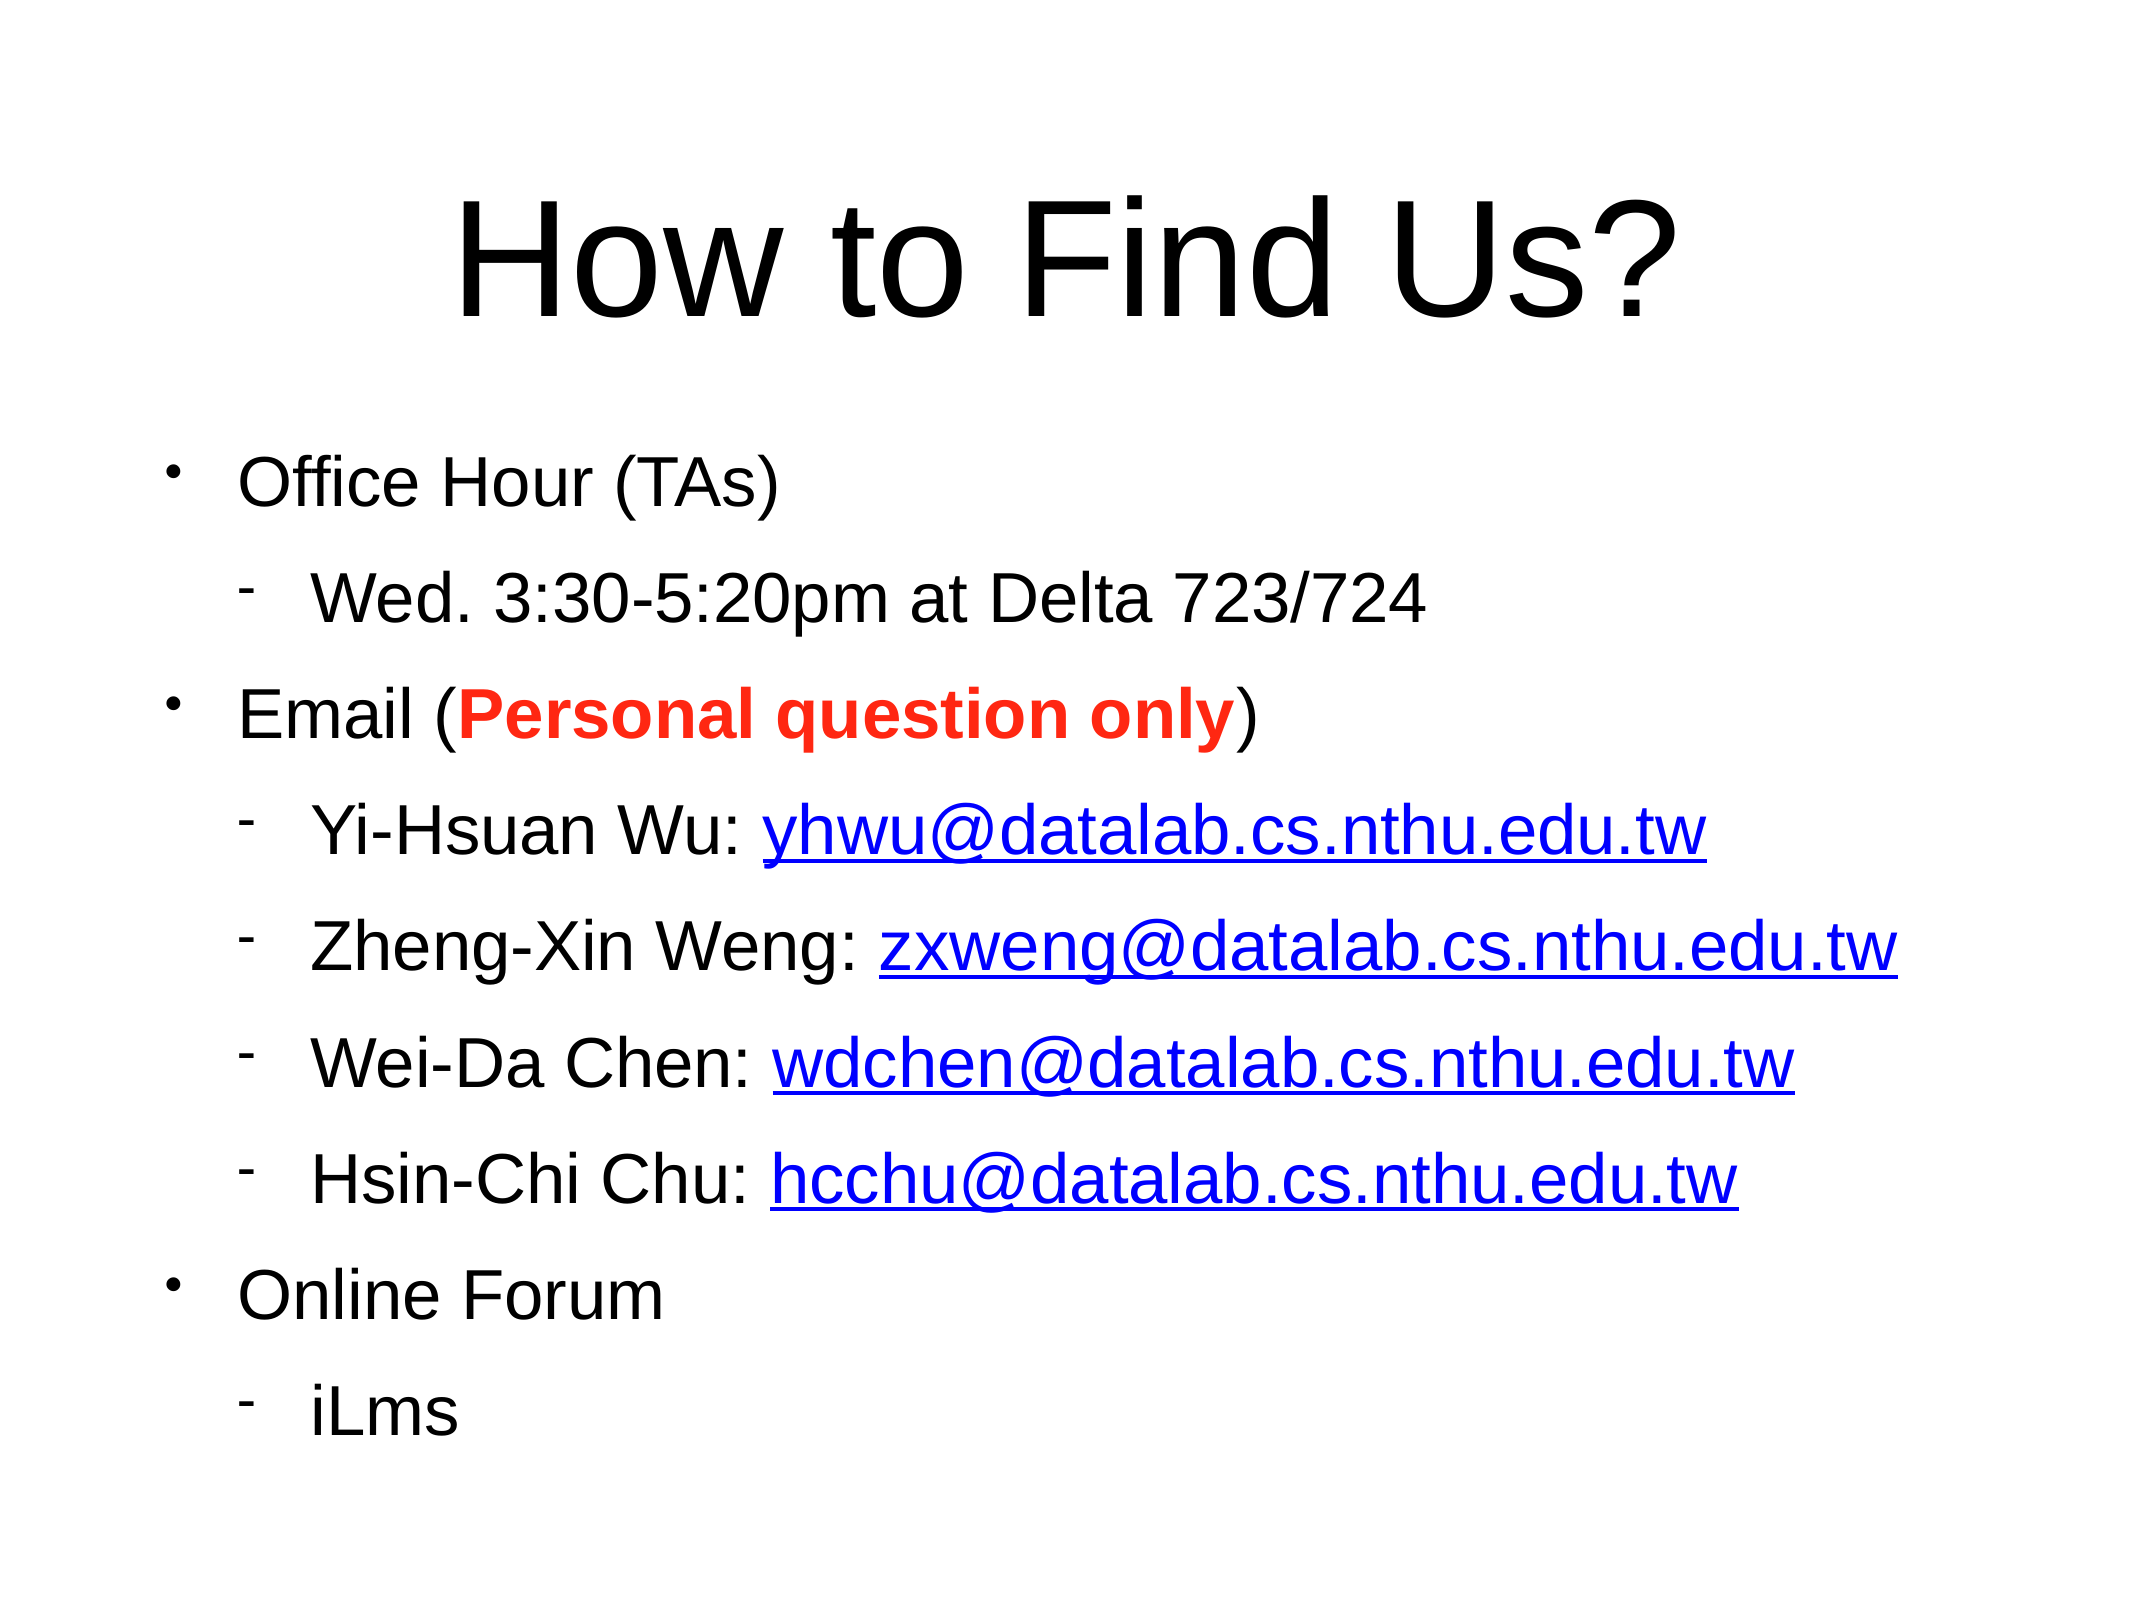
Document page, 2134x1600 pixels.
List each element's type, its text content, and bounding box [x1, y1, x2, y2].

title How to Find Us? [155, 72, 1978, 426]
list Office Hour (TAs) Wed. 3:30-5:20pm at Delta 723/724 Email (Personal question only) Yi-Hsuan Wu: yhwu@datalab.cs.nthu.edu.tw Zheng-Xin Weng: zxweng@datalab.cs.nthu.edu.tw Wei-Da Chen: wdchen@datalab.cs.nthu.edu.tw Hsin-Chi Chu: hcchu@datalab.cs.nthu.edu.tw Online Forum iLms [155, 426, 2049, 1556]
